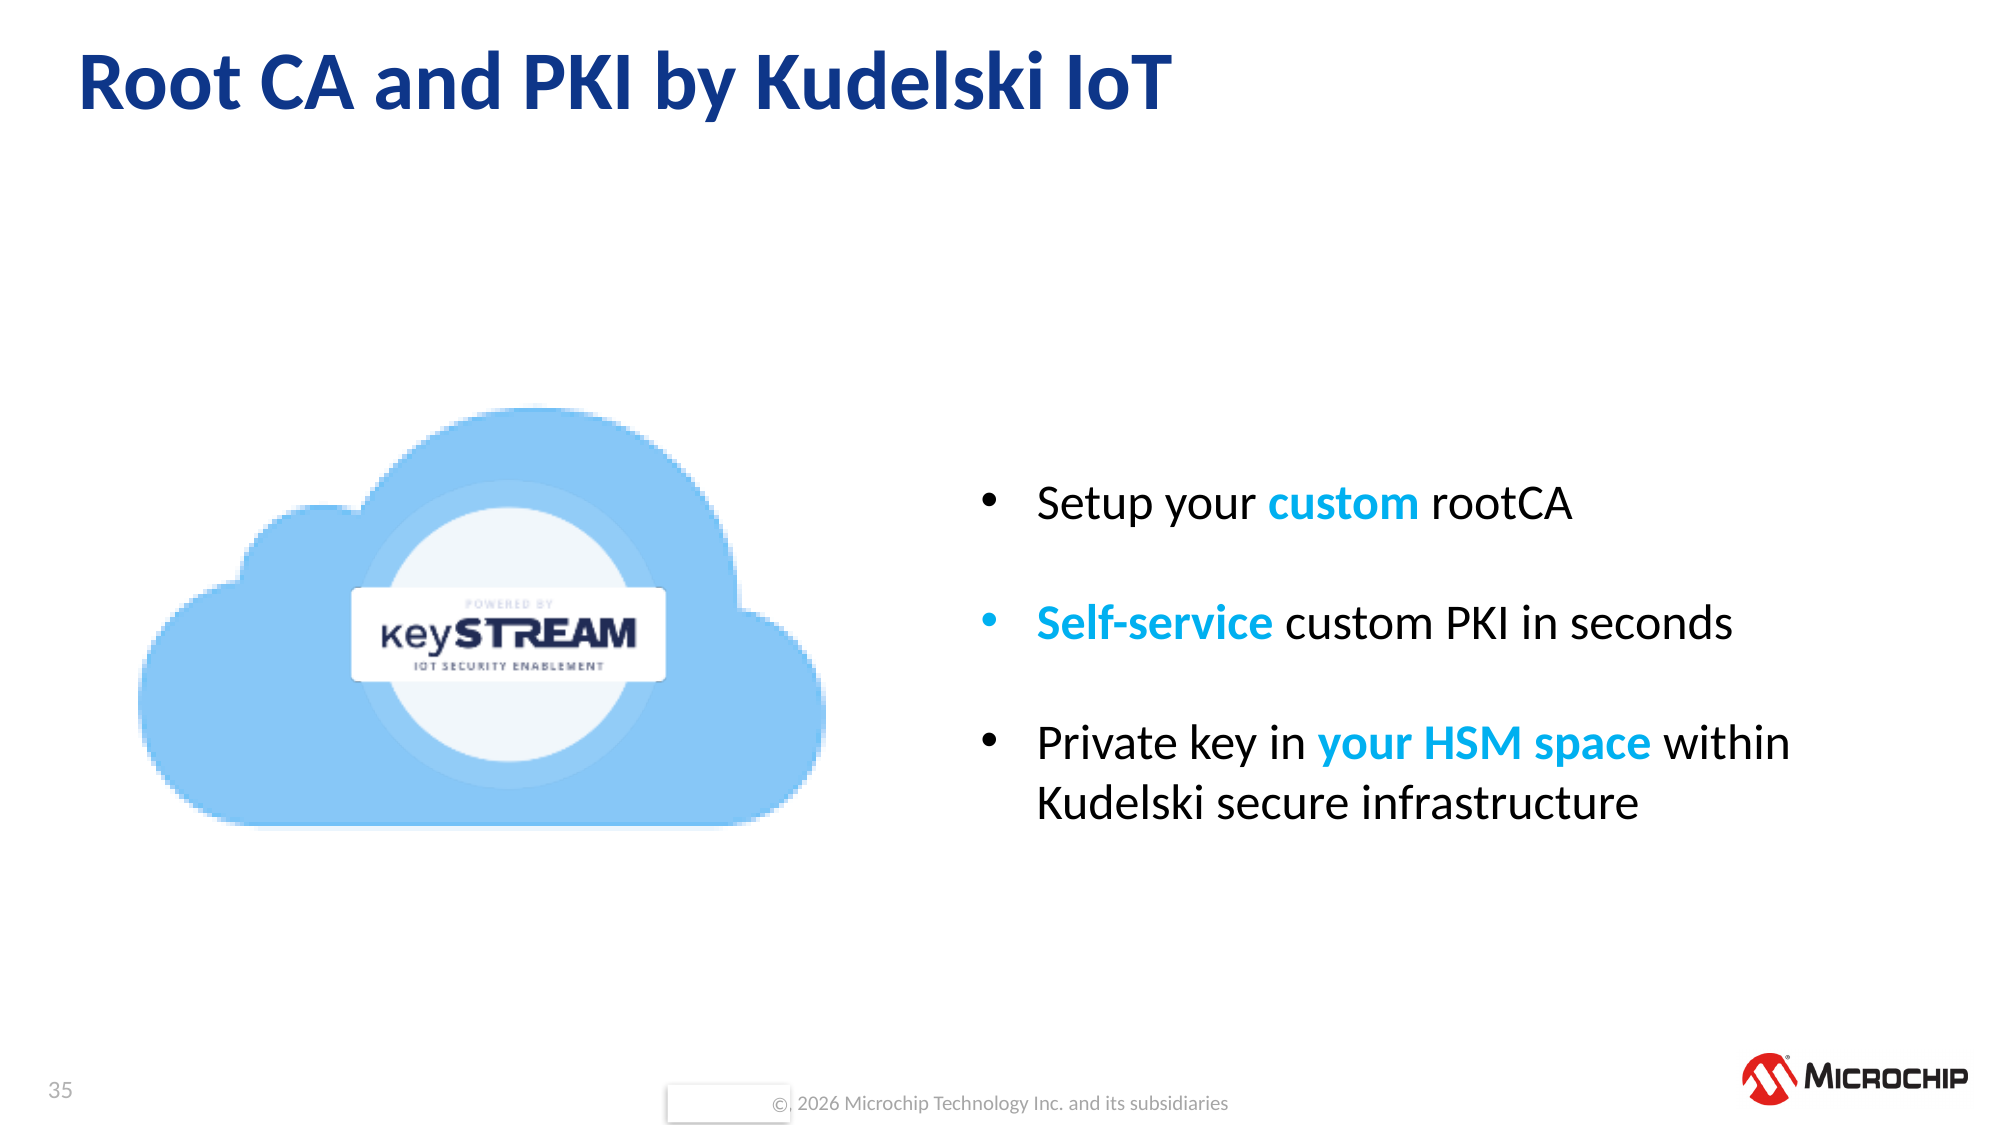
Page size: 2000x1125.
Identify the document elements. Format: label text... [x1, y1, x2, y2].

picture [137, 273, 826, 962]
title Root CA and PKI by Kudelski IoT [58, 15, 1929, 144]
slide_number 35 [25, 1058, 89, 1119]
picture [1736, 1049, 1974, 1109]
text_box Setup your custom rootCA Self-service custom PKI in seconds Private key in your HSM space within Kudelski secure infrastructure [965, 401, 1862, 897]
